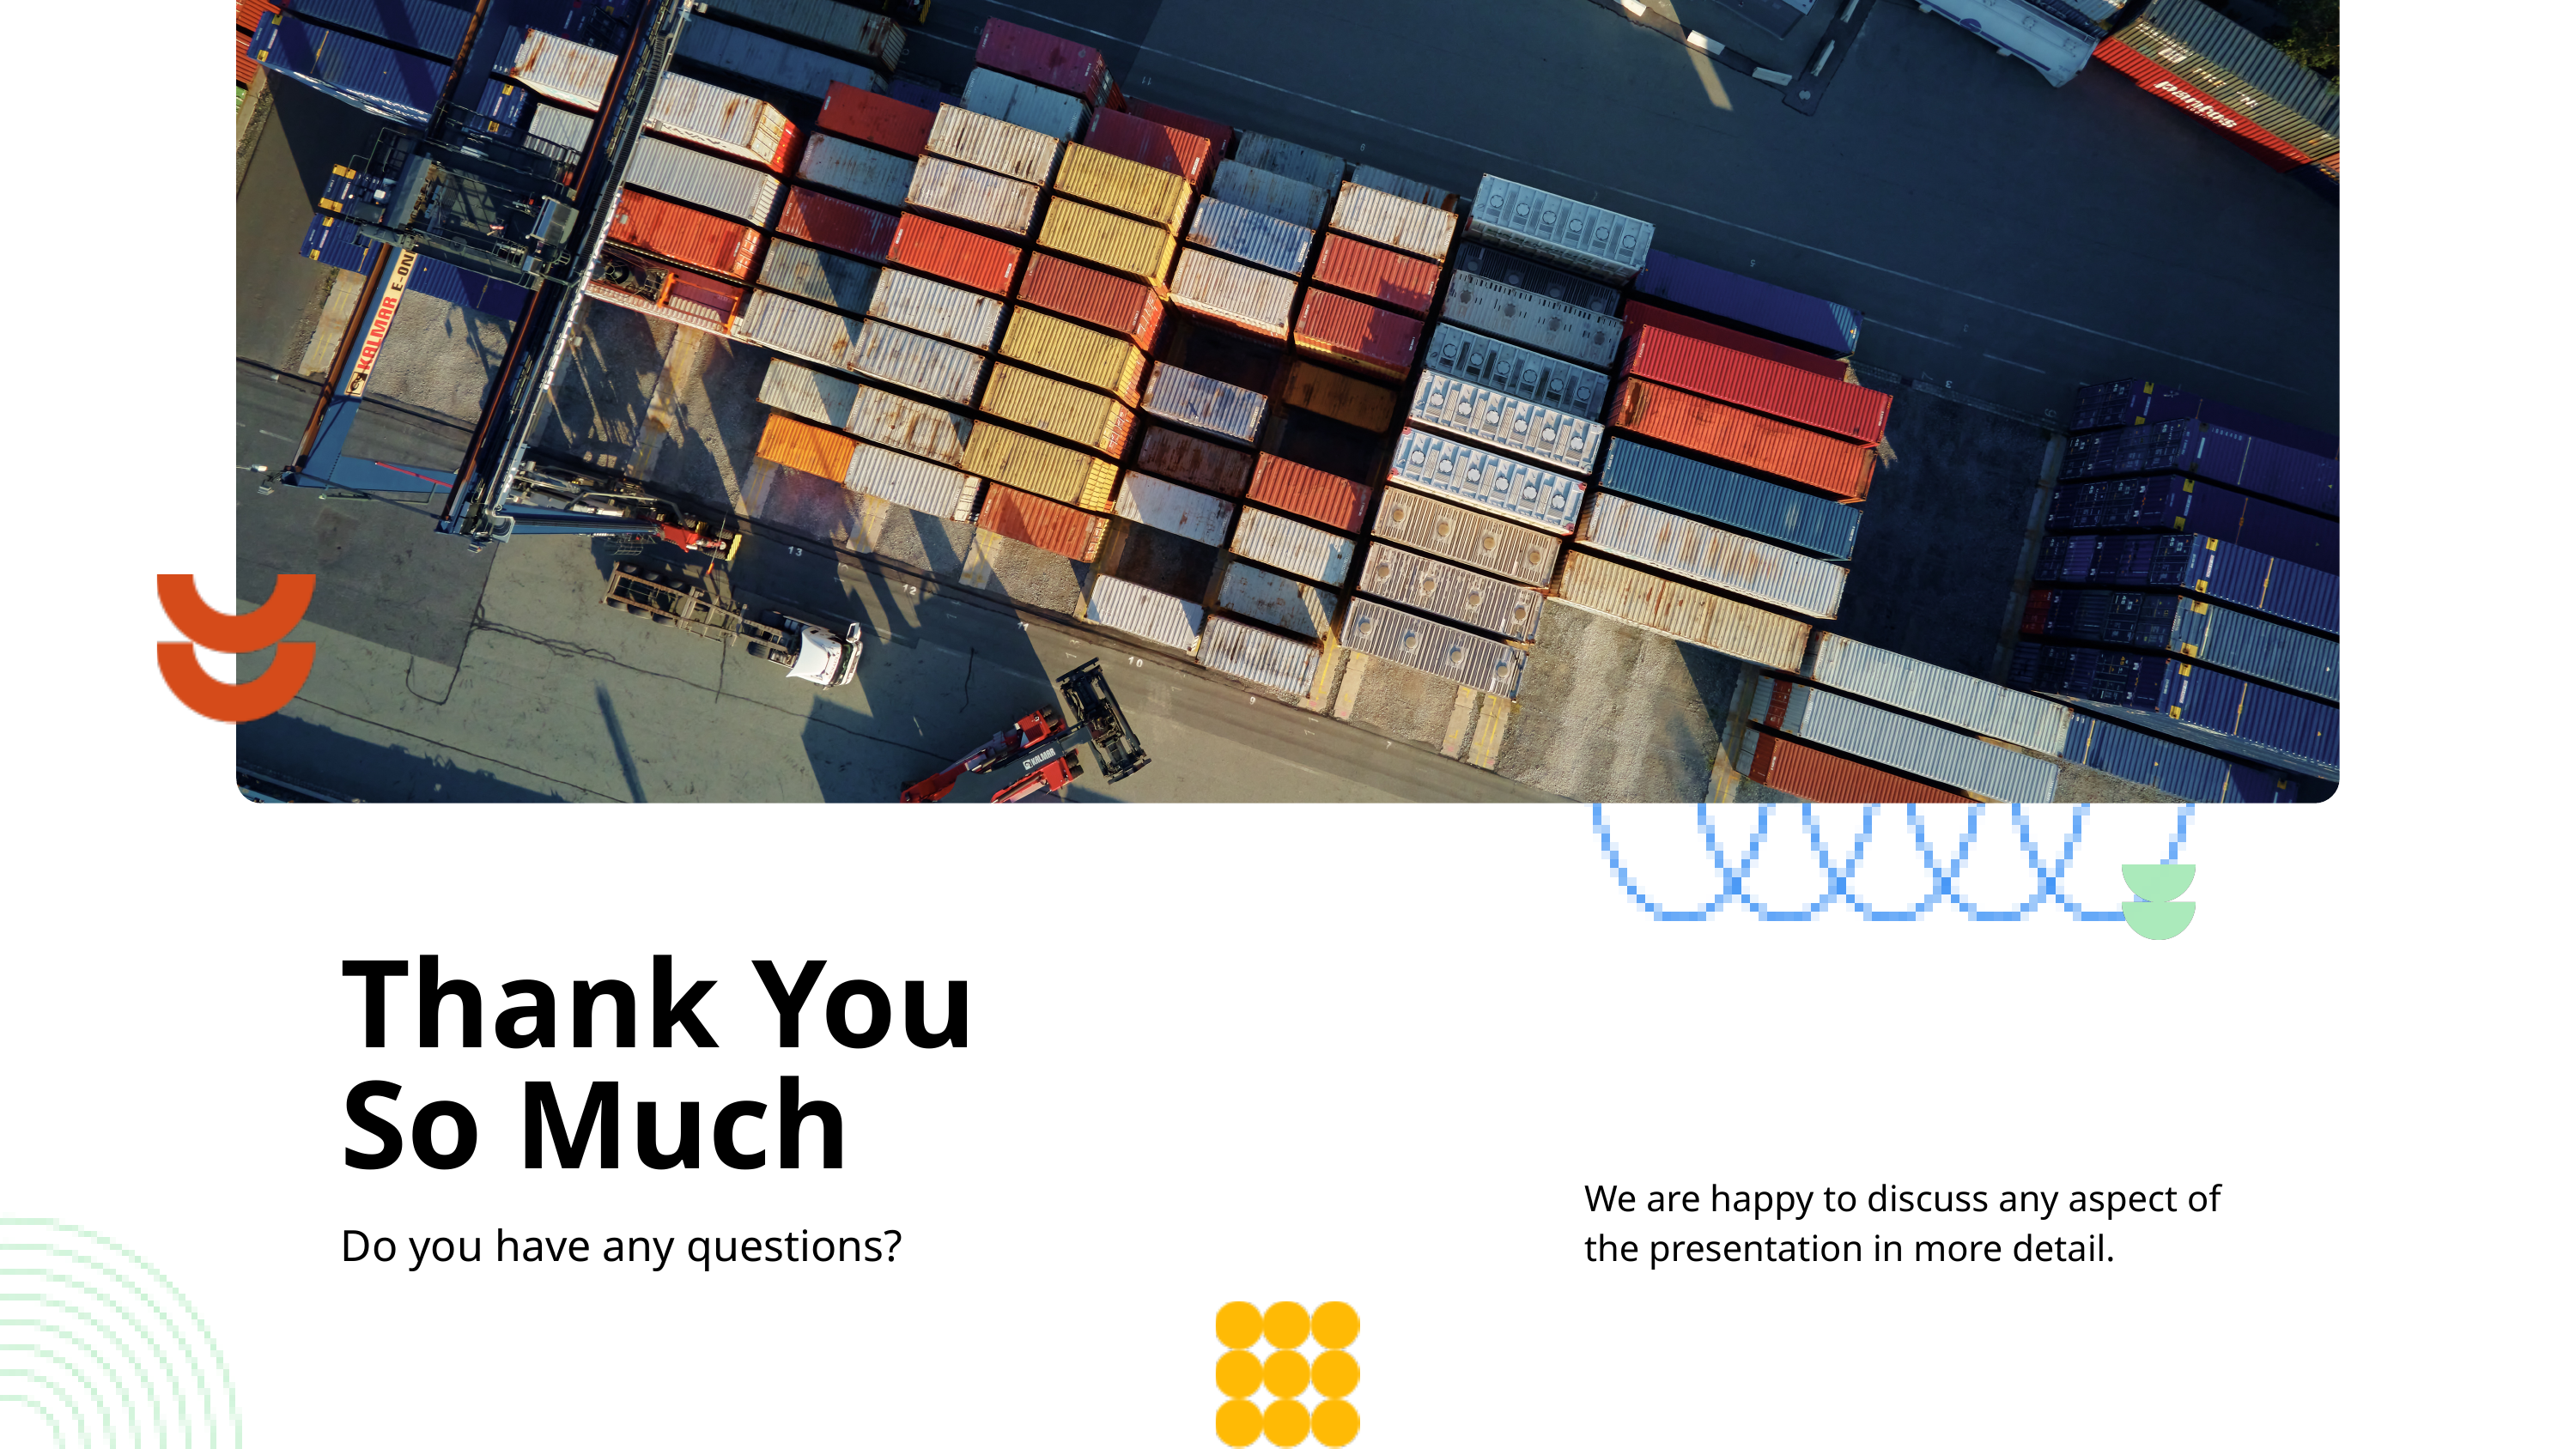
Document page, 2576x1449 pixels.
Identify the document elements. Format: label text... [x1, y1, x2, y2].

text_box Do you have any questions? [340, 1210, 955, 1270]
text_box [0, 1200, 242, 1449]
text_box [2122, 864, 2196, 940]
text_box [235, 0, 2340, 803]
text_box [1215, 1301, 1361, 1449]
text_box [156, 574, 230, 724]
text_box Thank You So Much [340, 949, 1288, 1193]
text_box [1584, 813, 2204, 921]
text_box We are happy to discuss any aspect of the presentation in more detail. [1583, 1168, 2275, 1269]
